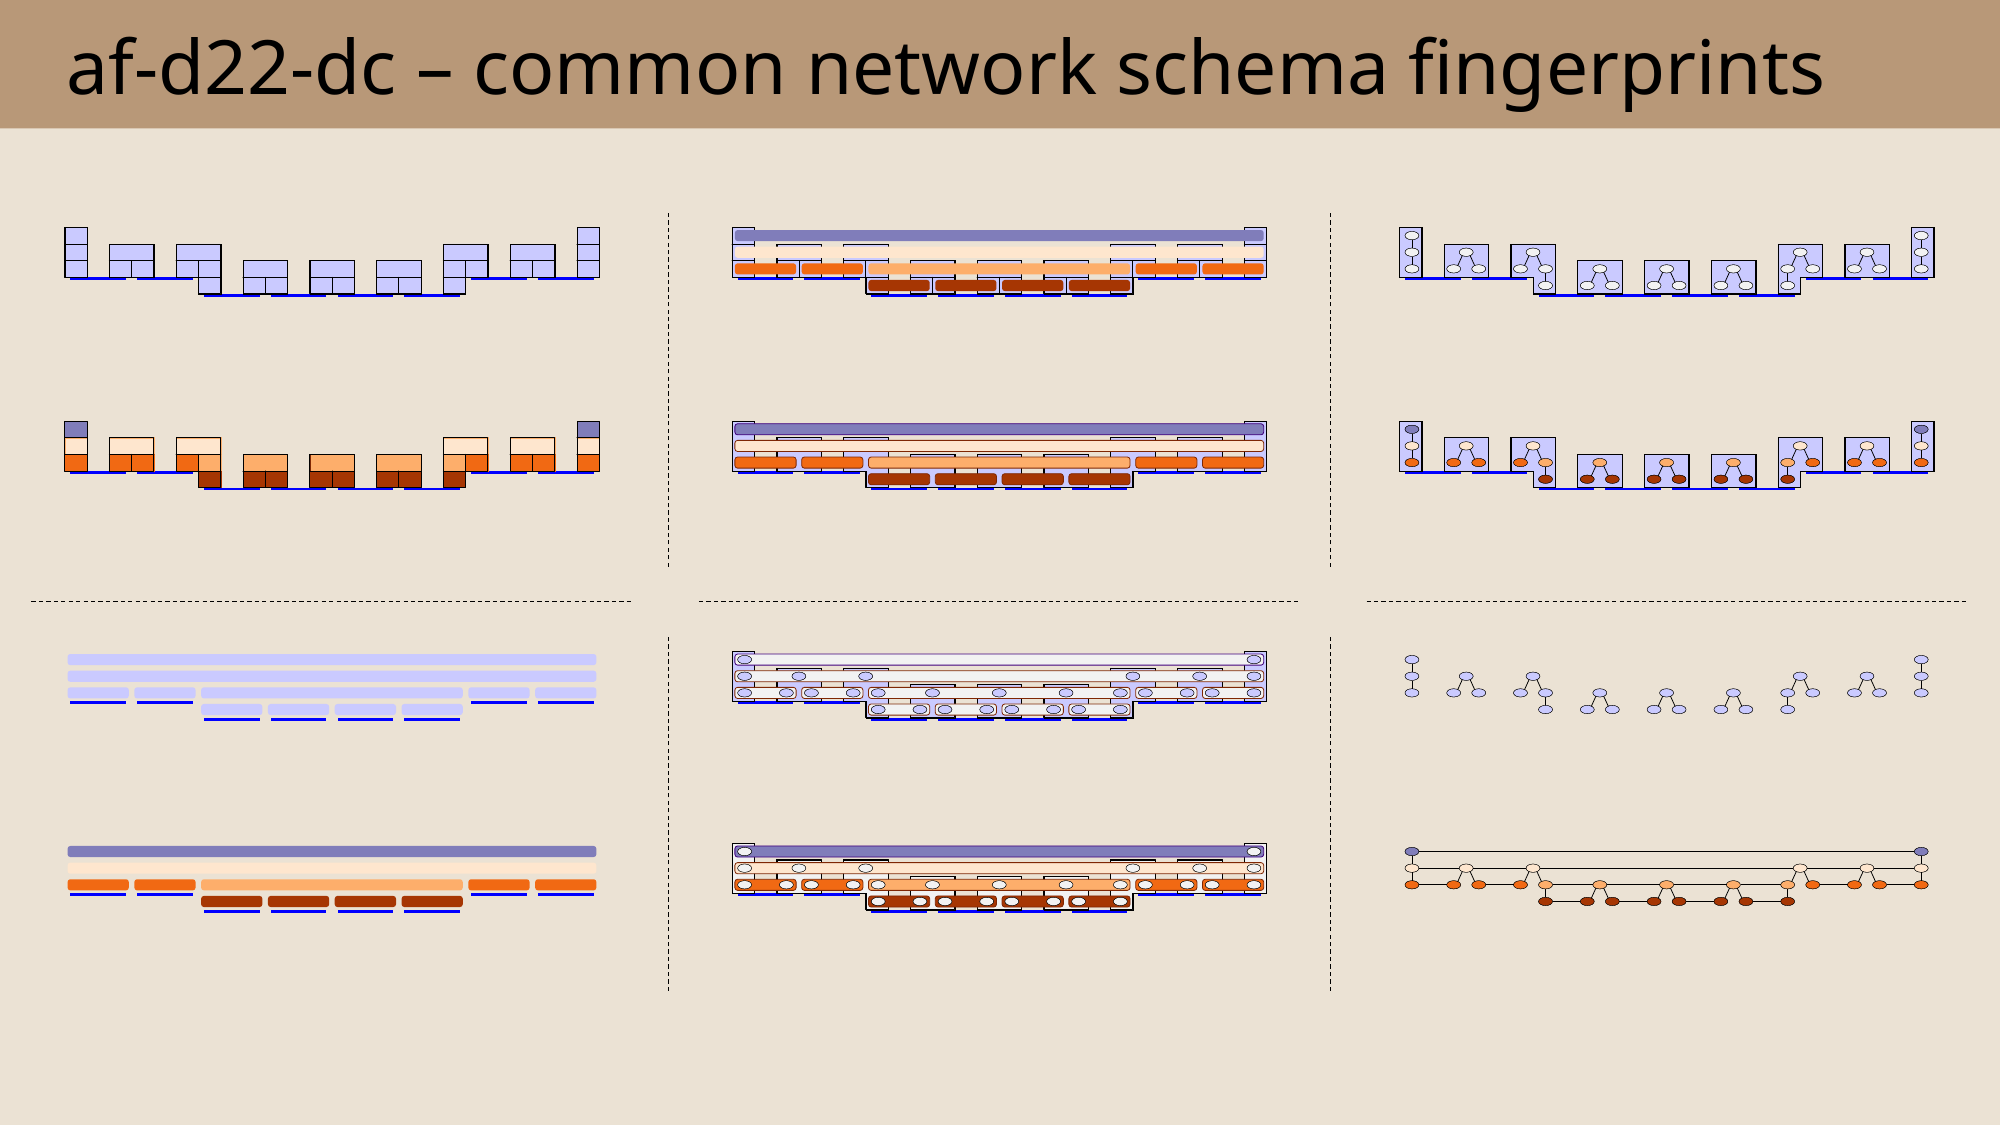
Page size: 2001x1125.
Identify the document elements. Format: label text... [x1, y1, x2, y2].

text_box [1365, 418, 1969, 503]
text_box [698, 648, 1301, 733]
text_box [698, 224, 1301, 309]
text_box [31, 648, 634, 733]
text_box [1365, 648, 1969, 733]
title af-d22-dc – common network schema fingerprints [0, 0, 2000, 129]
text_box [1365, 224, 1969, 309]
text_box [698, 418, 1301, 503]
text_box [31, 418, 634, 503]
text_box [31, 224, 634, 309]
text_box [698, 840, 1301, 925]
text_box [31, 840, 634, 925]
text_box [1365, 840, 1969, 925]
